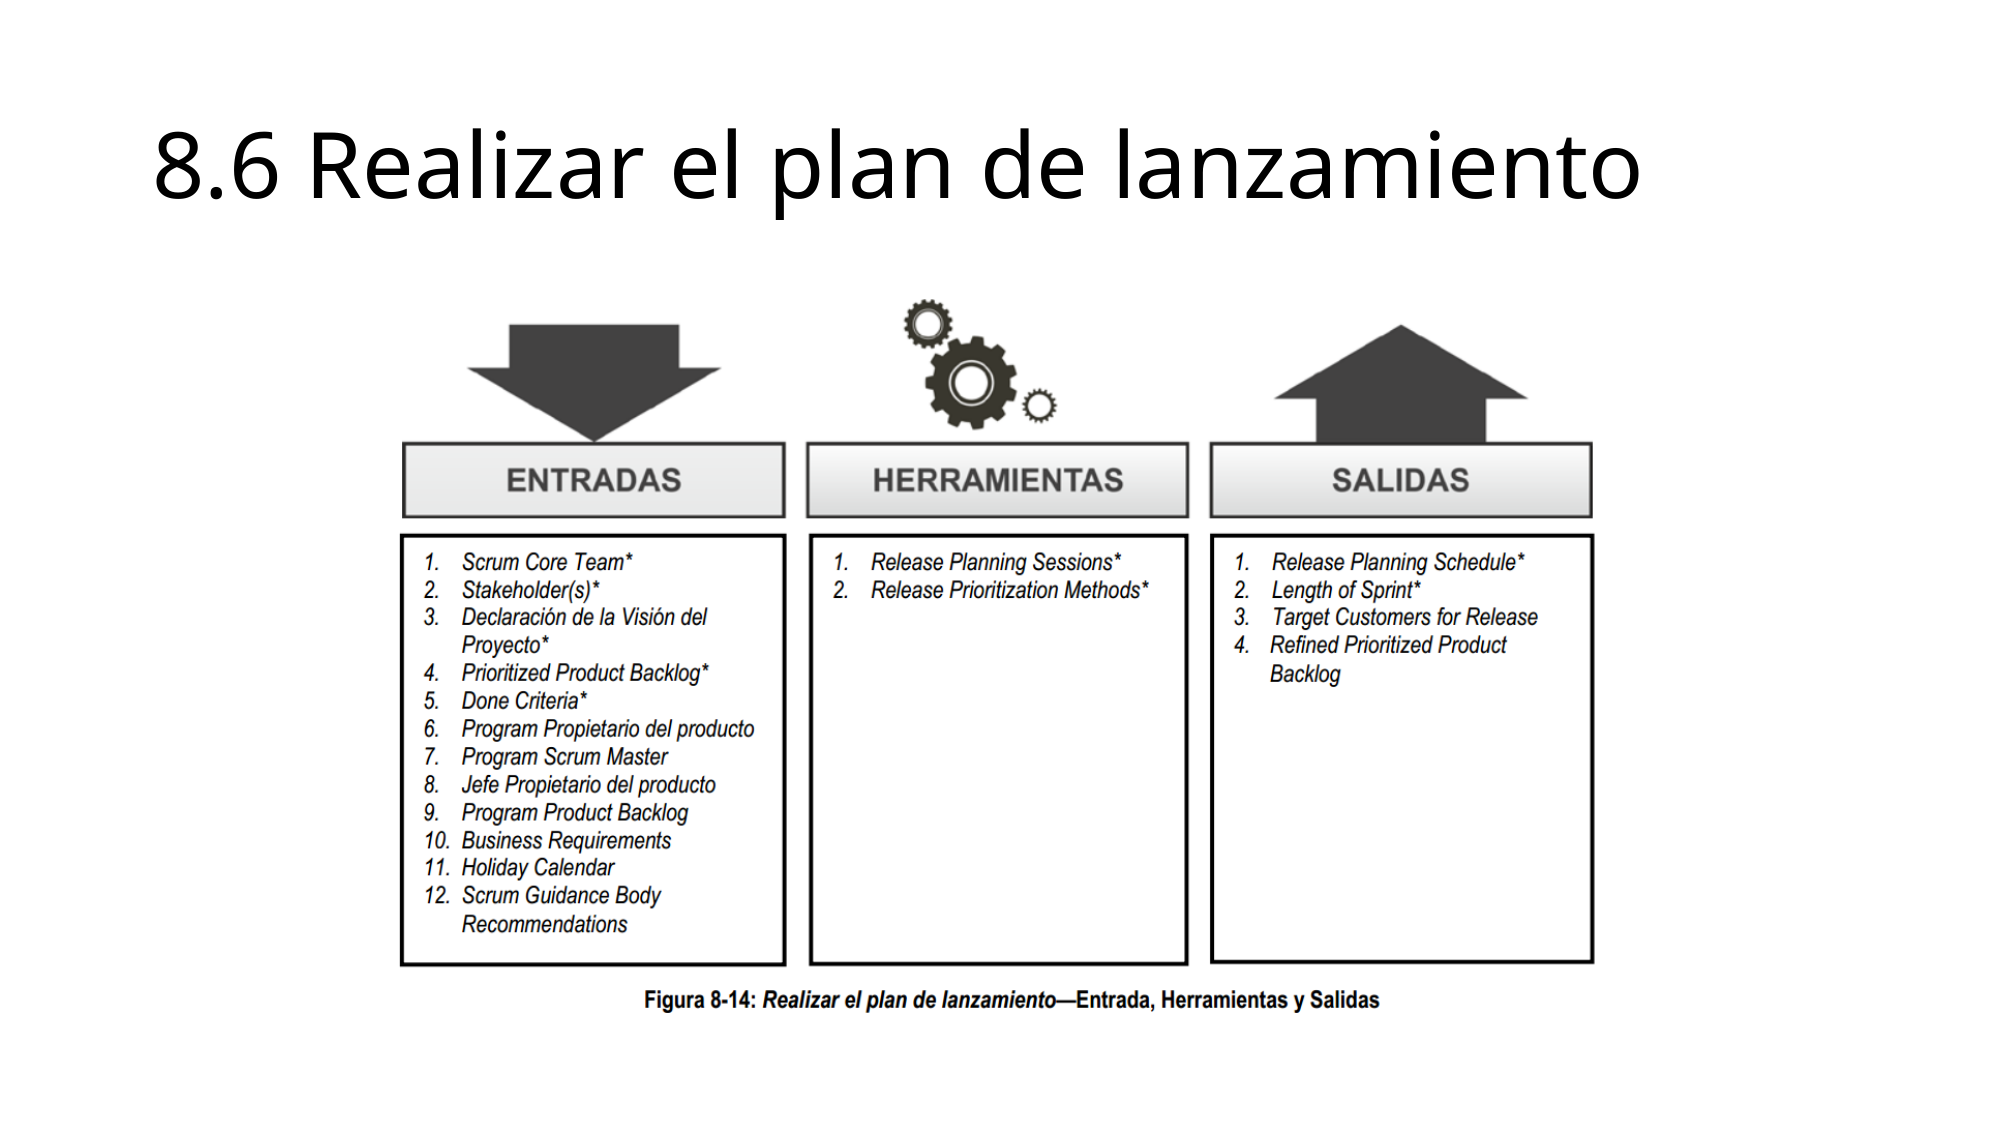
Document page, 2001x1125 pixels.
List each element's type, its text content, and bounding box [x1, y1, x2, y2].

title 8.6 Realizar el plan de lanzamiento [137, 59, 1863, 278]
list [399, 299, 1601, 1014]
